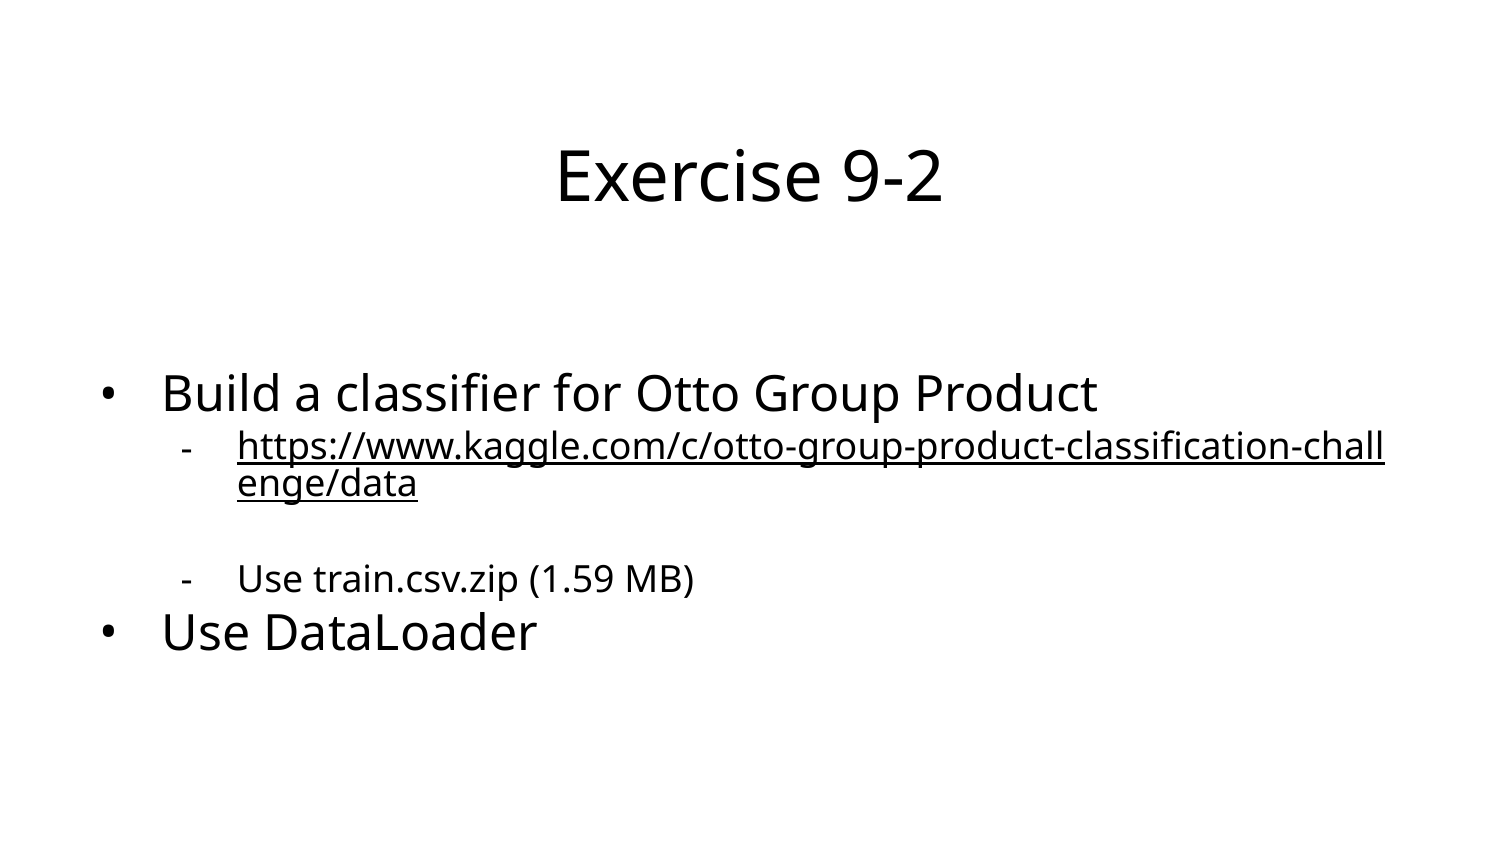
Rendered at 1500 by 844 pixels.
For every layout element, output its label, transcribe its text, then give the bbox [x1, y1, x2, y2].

list Build a classifier for Otto Group Product https://www.kaggle.com/c/otto-group-product-classification-challenge/data Use train.csv.zip (1.59 MB) Use DataLoader [81, 261, 1407, 723]
title Exercise 9-2 [70, 94, 1430, 253]
